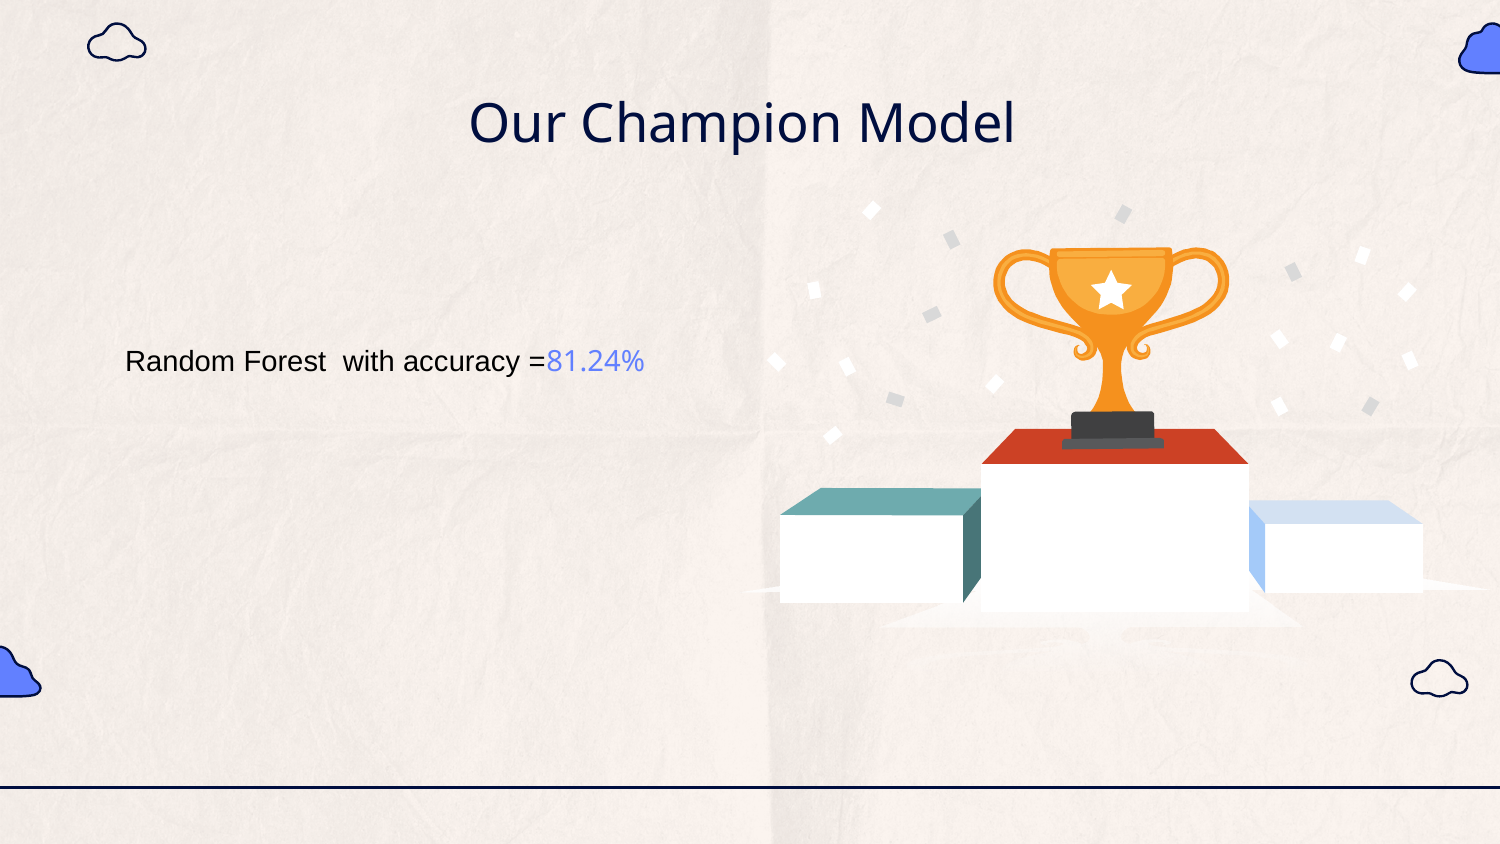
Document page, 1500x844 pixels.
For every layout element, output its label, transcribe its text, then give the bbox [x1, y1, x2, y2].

text_box Random Forest with accuracy =81.24% [110, 335, 660, 385]
title Our Champion Model [118, 72, 1382, 167]
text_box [735, 199, 1491, 676]
